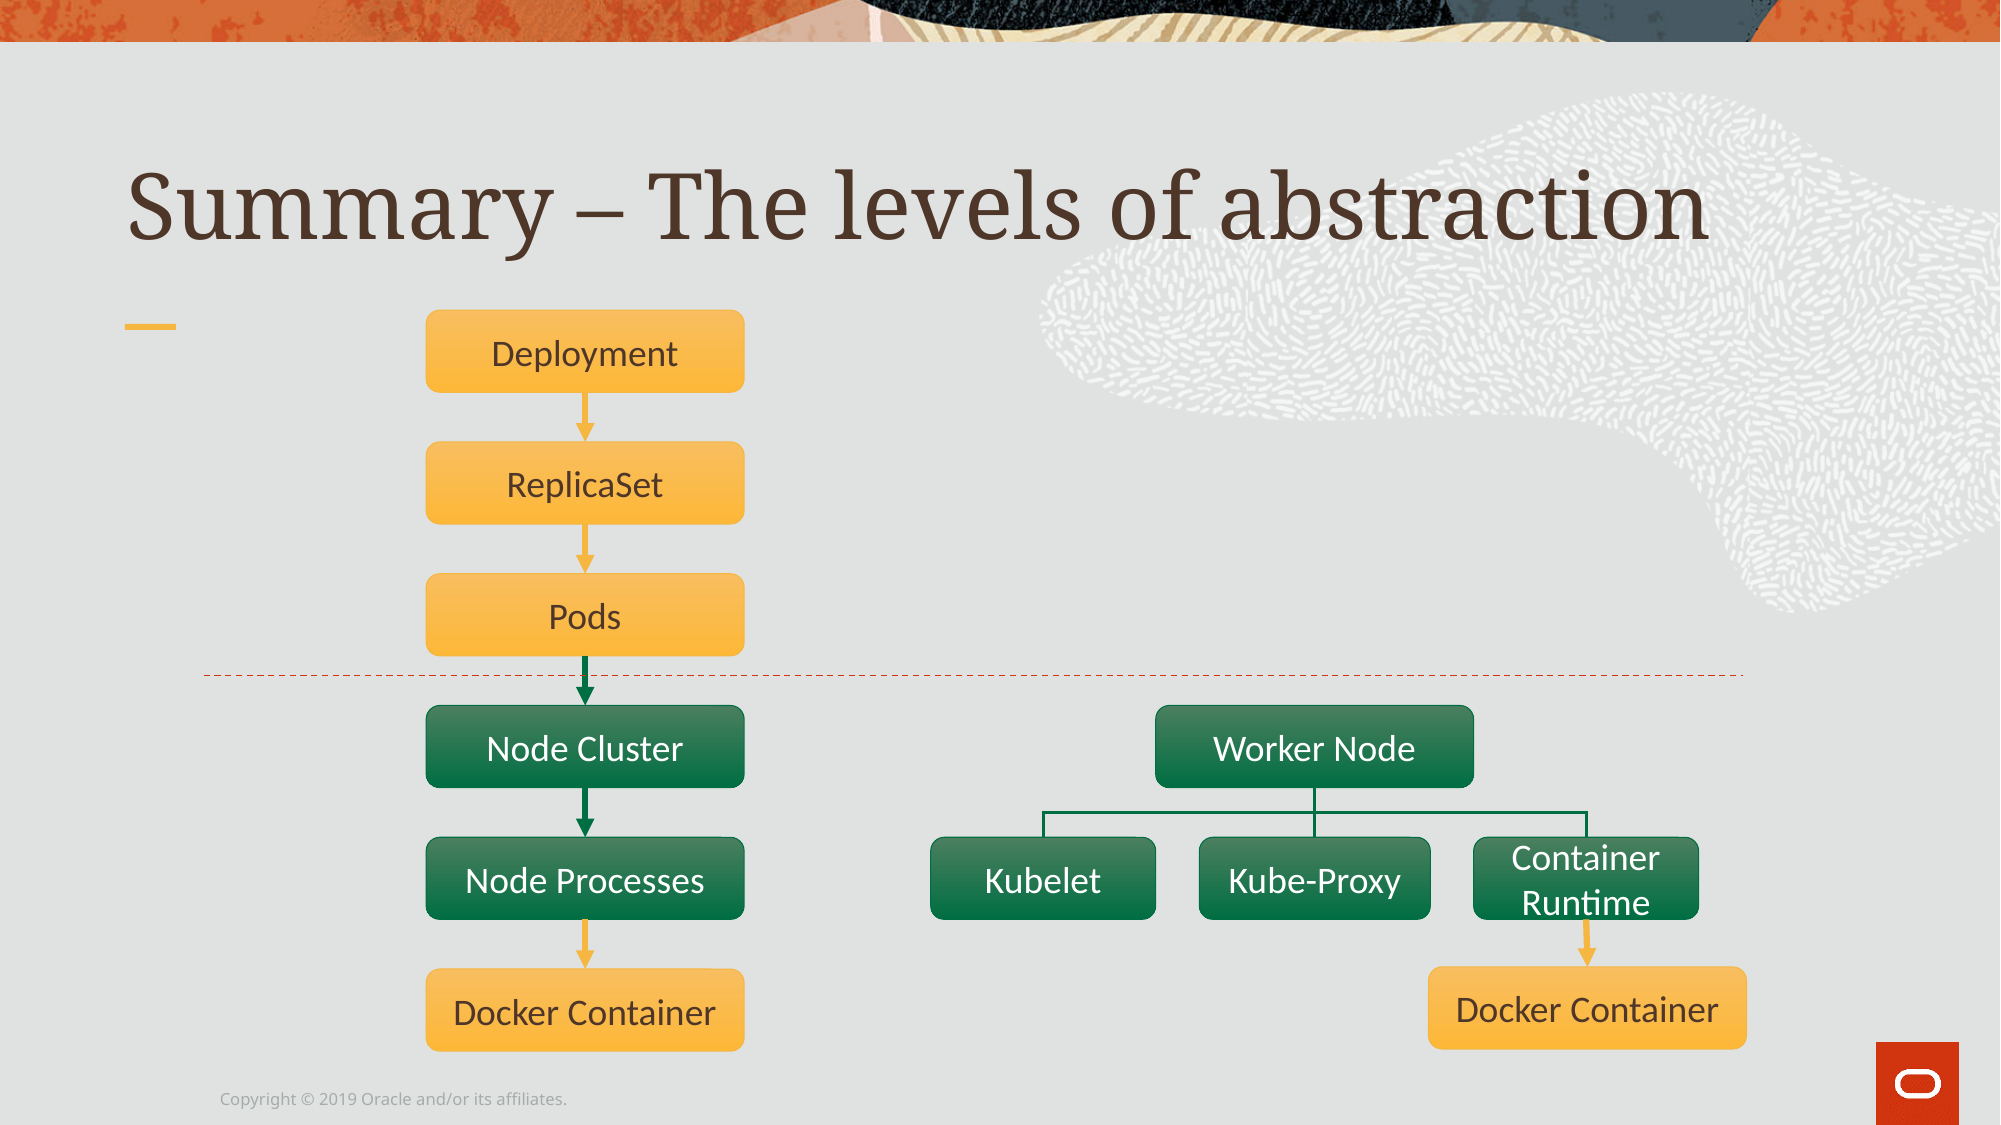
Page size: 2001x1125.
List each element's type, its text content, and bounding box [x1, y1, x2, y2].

text_box Docker Container [1427, 966, 1748, 1050]
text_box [1425, 676, 1476, 949]
footer Copyright © 2019 Oracle and/or its affiliates. [219, 1068, 842, 1125]
text_box Pods [425, 573, 745, 657]
text_box Kubelet [930, 836, 1154, 920]
title Summary – The levels of abstraction [126, 128, 1877, 267]
text_box Node Processes [425, 836, 745, 920]
text_box Kube-Proxy [1204, 836, 1425, 920]
text_box Worker Node [1204, 704, 1425, 789]
text_box Container Runtime [1476, 836, 1700, 920]
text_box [1154, 676, 1204, 949]
text_box ReplicaSet [425, 441, 745, 525]
picture [0, 0, 2000, 42]
picture [1876, 1042, 1959, 1125]
text_box Node Cluster [425, 704, 745, 789]
text_box Docker Container [425, 968, 745, 1052]
text_box Deployment [425, 309, 745, 393]
